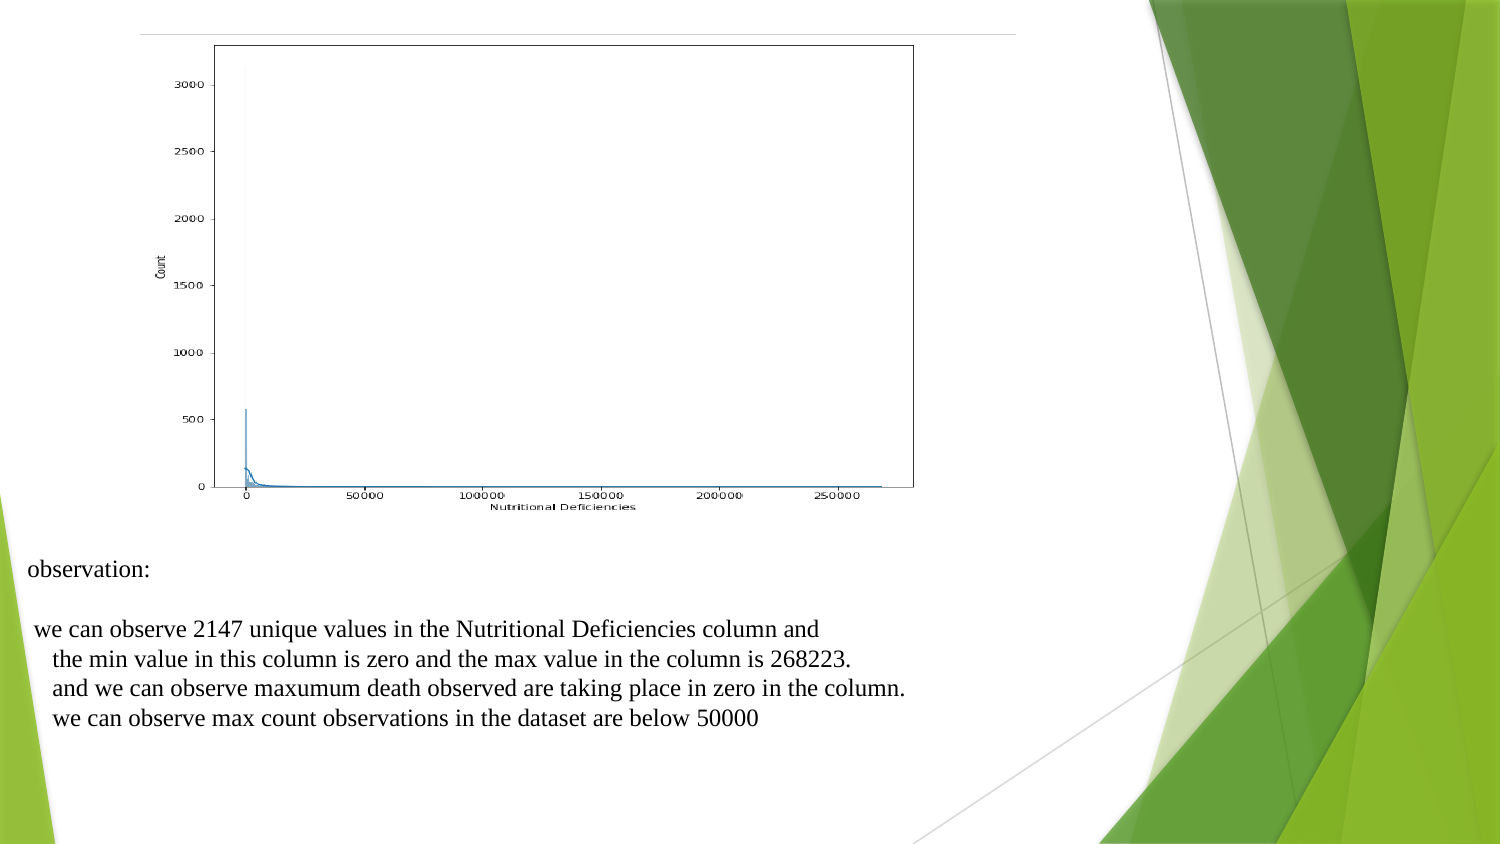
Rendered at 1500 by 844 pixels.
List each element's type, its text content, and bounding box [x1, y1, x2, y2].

text_box observation: we can observe 2147 unique values in the Nutritional Deficiencies column and the min value in this column is zero and the max value in the column is 268223. and we can observe maxumum death observed are taking place in zero in the column. we can observe max count observations in the dataset are below 50000 [12, 395, 1450, 740]
picture [136, 33, 1016, 519]
